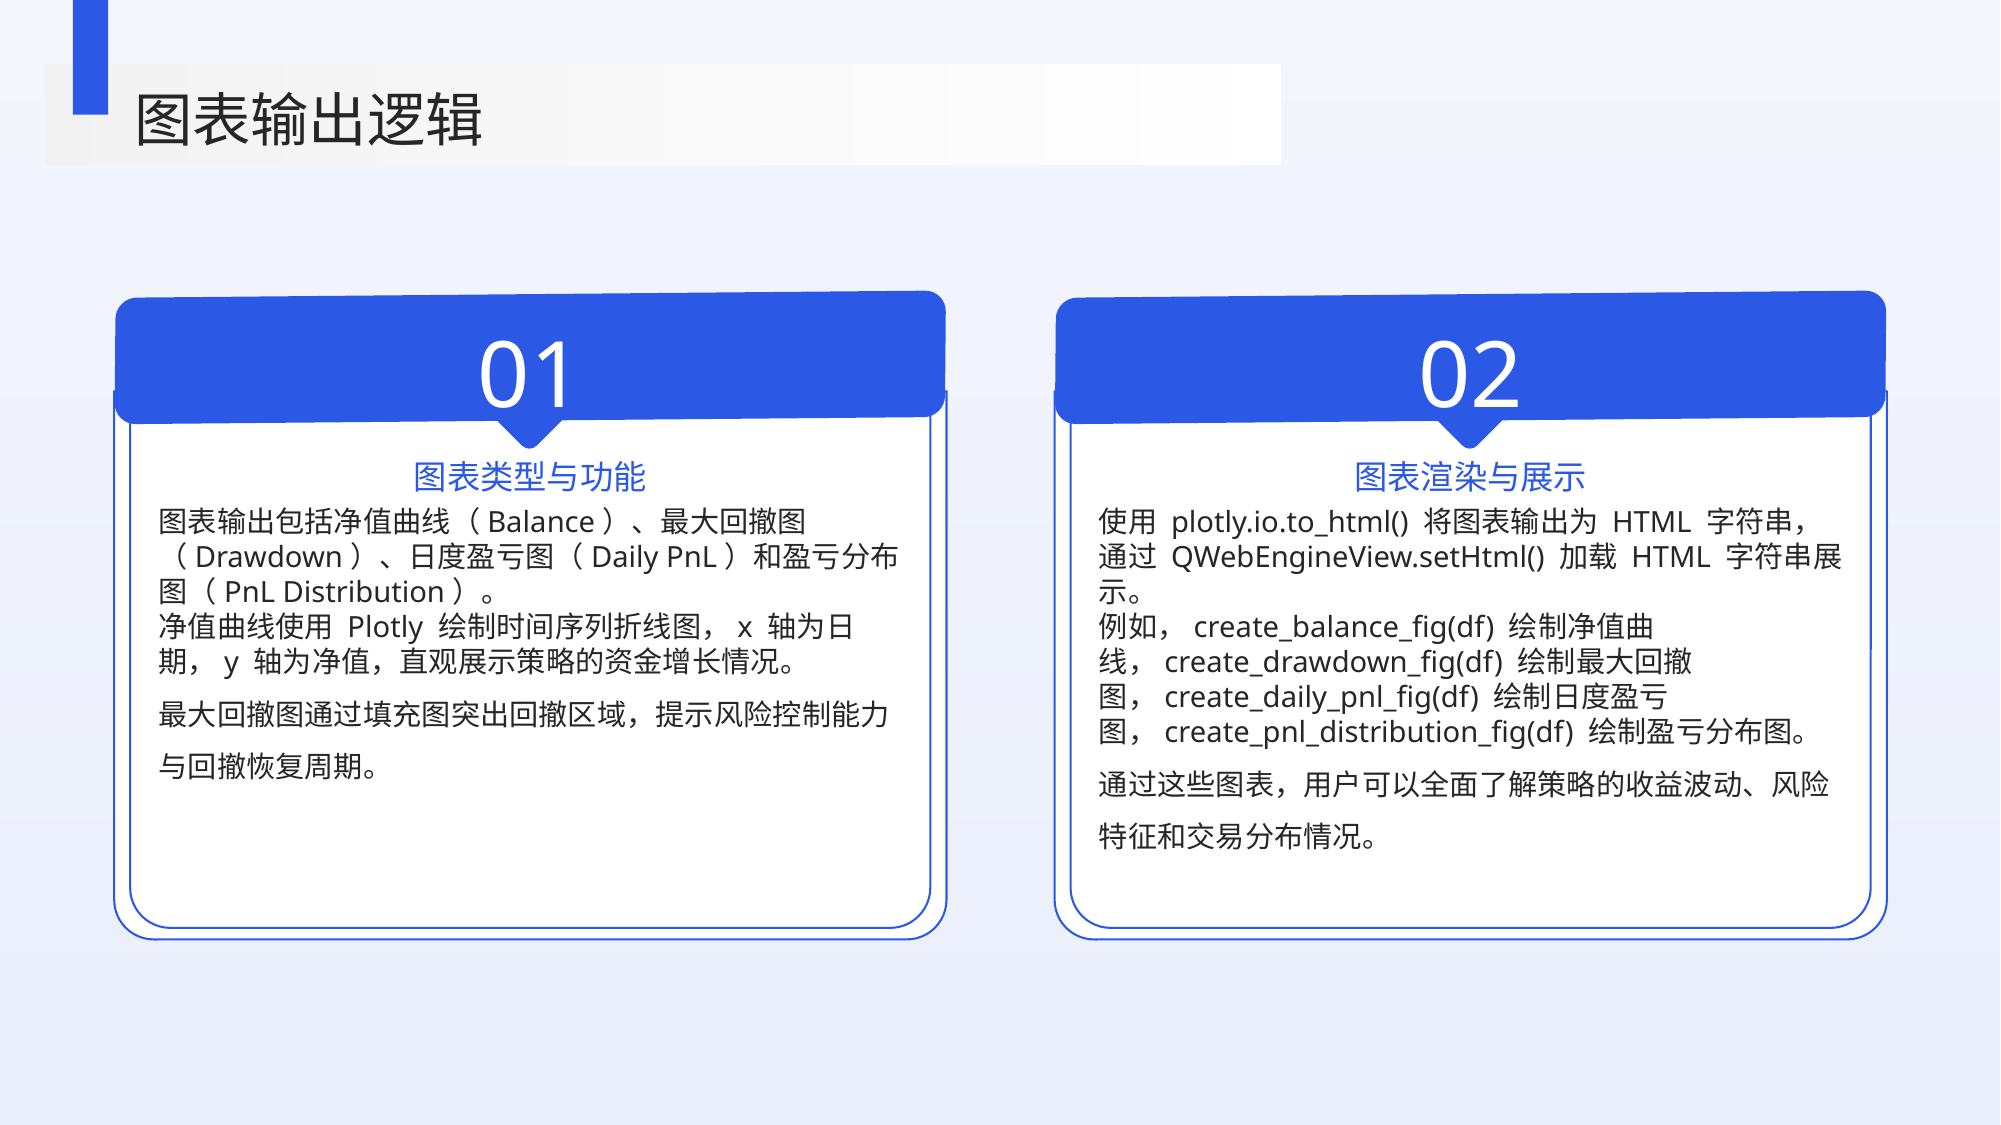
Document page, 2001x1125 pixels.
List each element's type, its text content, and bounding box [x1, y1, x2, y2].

text_box 01 [245, 310, 815, 399]
text_box [130, 417, 931, 928]
text_box [1070, 417, 1871, 928]
text_box [45, 64, 1281, 165]
text_box 图表类型与功能 [158, 401, 902, 540]
text_box 02 [1186, 310, 1756, 399]
text_box [0, 0, 2000, 1125]
text_box [114, 391, 947, 940]
text_box 图表输出包括净值曲线（Balance）、最大回撤图（Drawdown）、日度盈亏图（Daily PnL）和盈亏分布图（PnL Distribution）。 净值曲线使用 Plotly 绘制时间序列折线图，x 轴为日期，y 轴为净值，直观展示策略的资金增长情况。 最大回撤图通过填充图突出回撤区域，提示风险控制能力与回撤恢复周期。 [158, 503, 903, 894]
text_box [1055, 290, 1887, 425]
text_box 图表渲染与展示 [1098, 401, 1843, 540]
text_box 图表输出逻辑 [134, 76, 1890, 153]
text_box 使用 plotly.io.to_html() 将图表输出为 HTML 字符串，通过 QWebEngineView.setHtml() 加载 HTML 字符串展示。 例如，create_balance_fig(df) 绘制净值曲线，create_drawdown_fig(df) 绘制最大回撤图，create_daily_pnl_fig(df) 绘制日度盈亏图，create_pnl_distribution_fig(df) 绘制盈亏分布图。 通过这些图表，用户可以全面了解策略的收益波动、风险特征和交易分布情况。 [1098, 540, 1843, 793]
text_box [114, 290, 946, 425]
text_box [1054, 391, 1887, 940]
text_box [72, 0, 109, 115]
